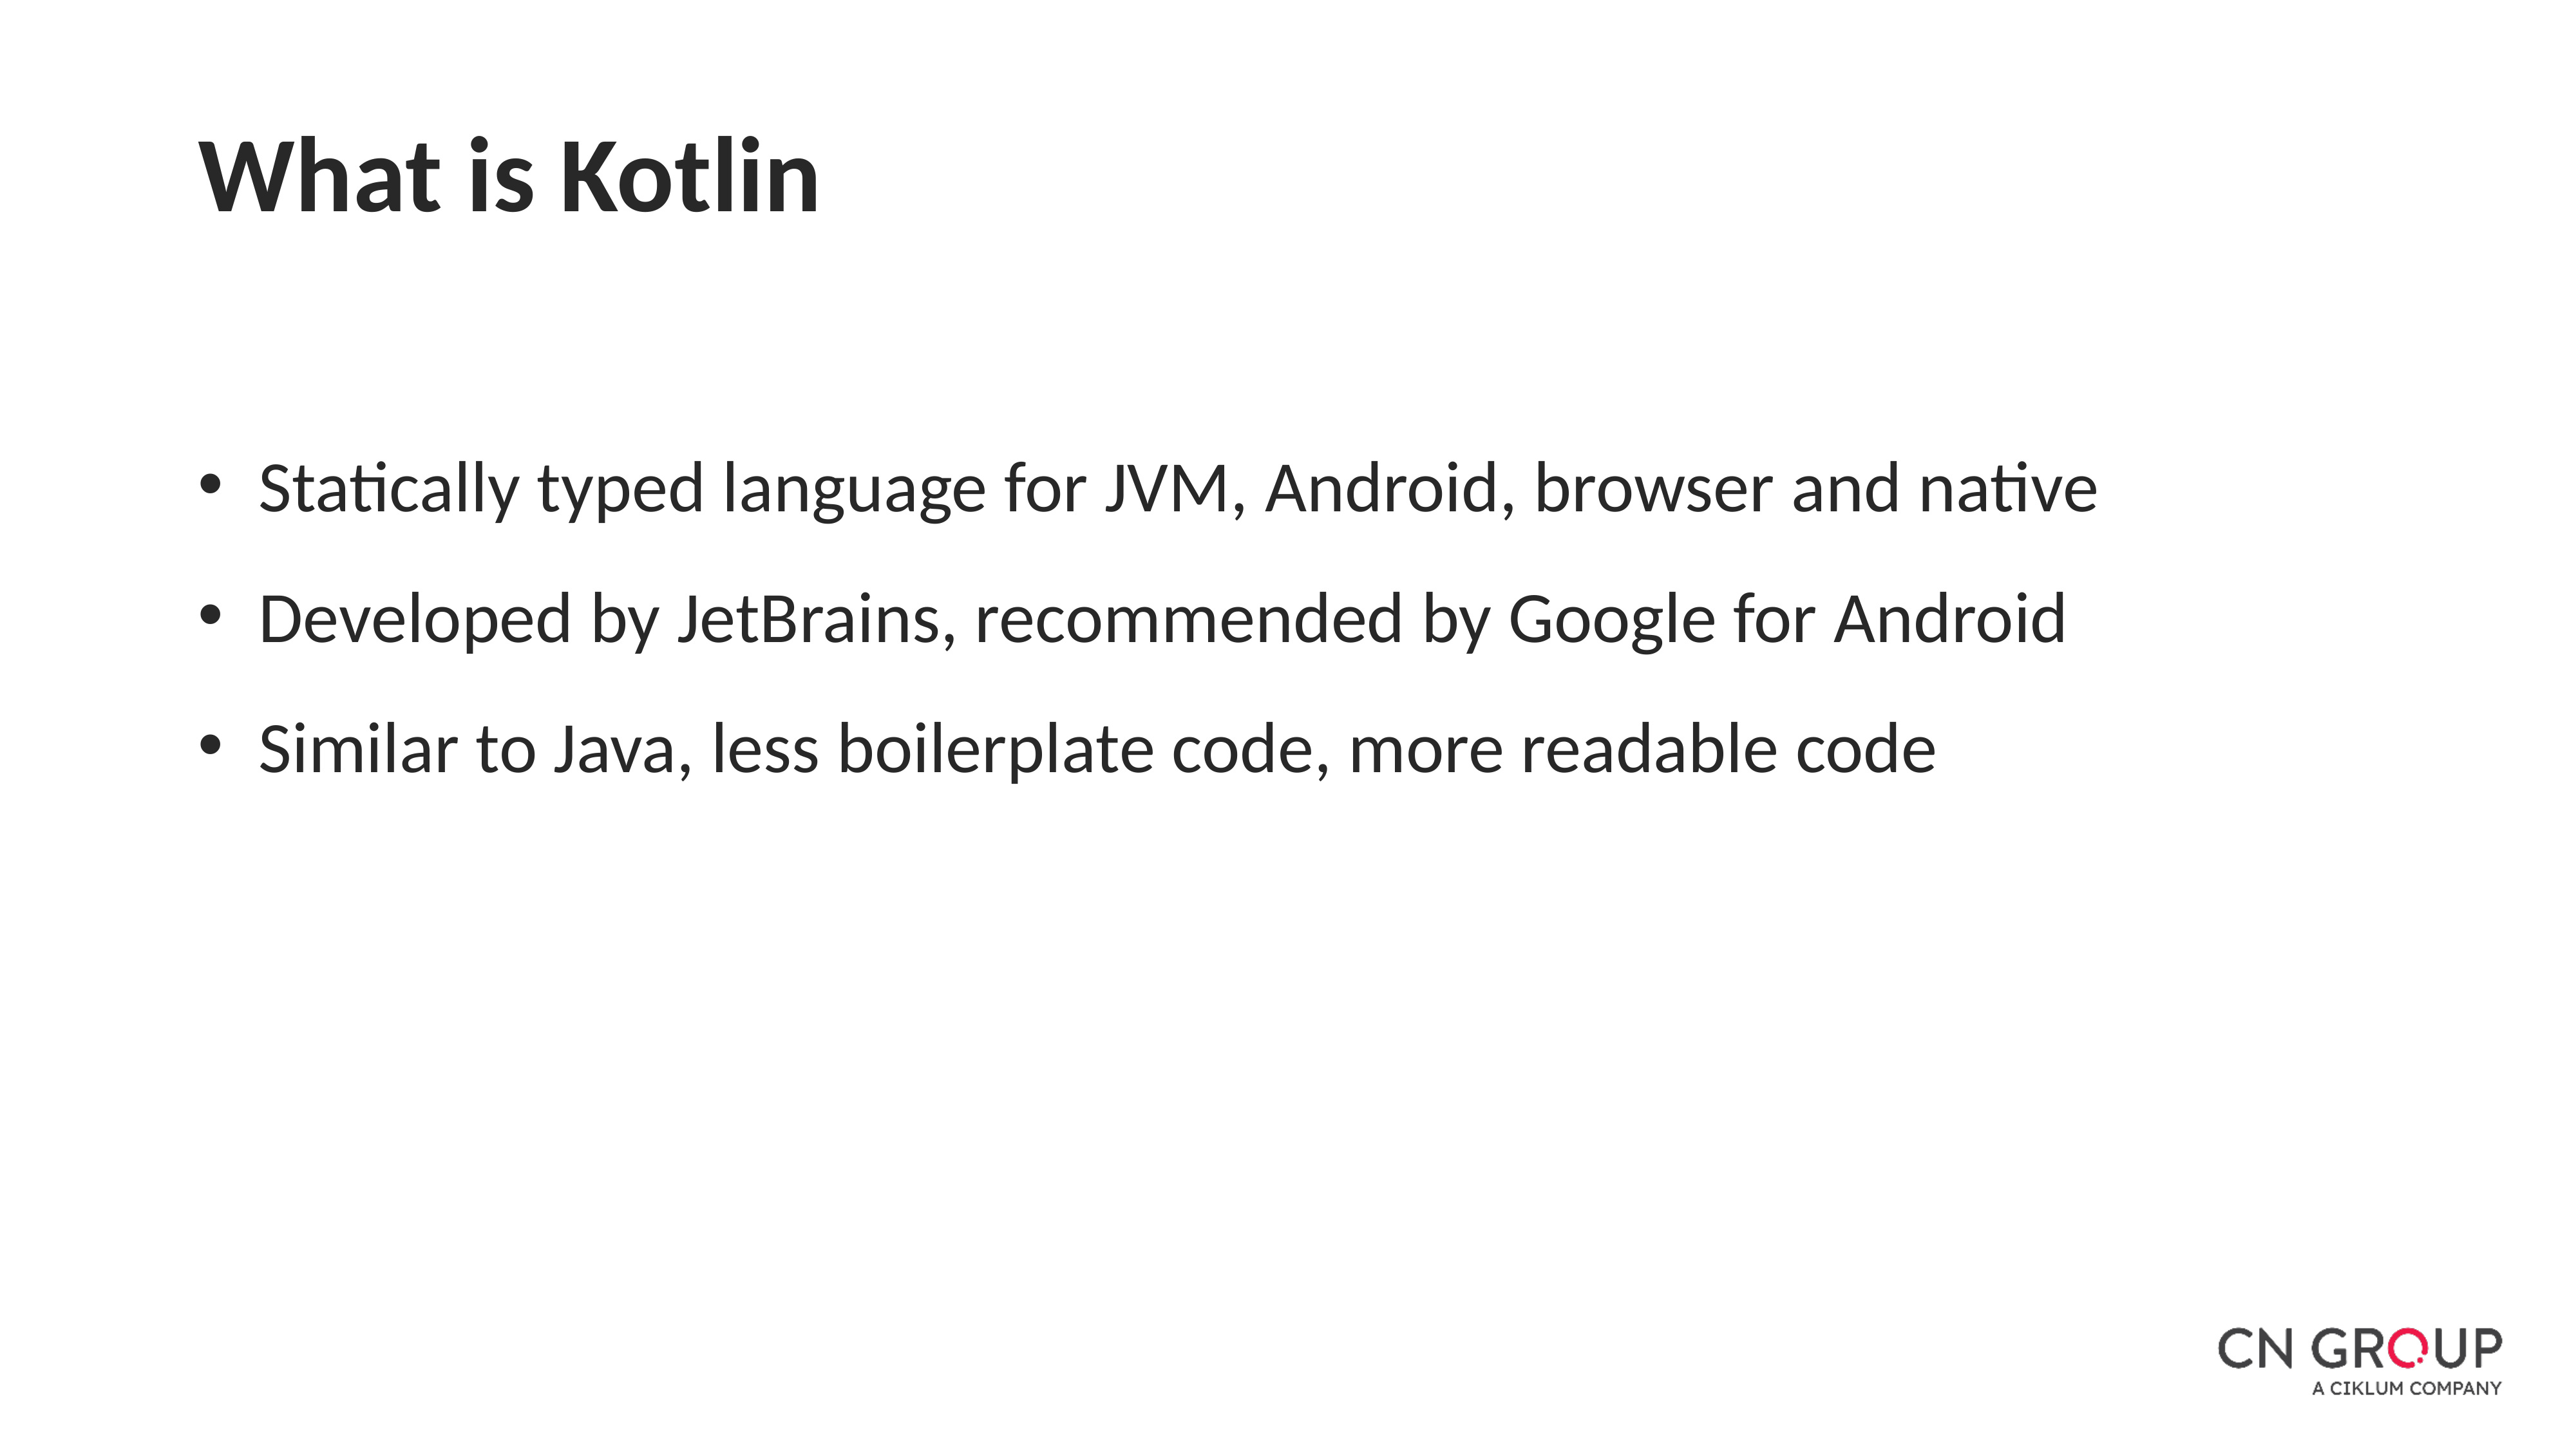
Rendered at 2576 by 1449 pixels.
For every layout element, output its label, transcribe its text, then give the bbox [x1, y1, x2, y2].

picture [2205, 1314, 2515, 1409]
text_box What is Kotlin [189, 113, 2362, 267]
text_box Statically typed language for JVM, Android, browser and native Developed by JetBrains, recommended by Google for Android Similar to Java, less boilerplate code, more readable code [189, 391, 2362, 545]
